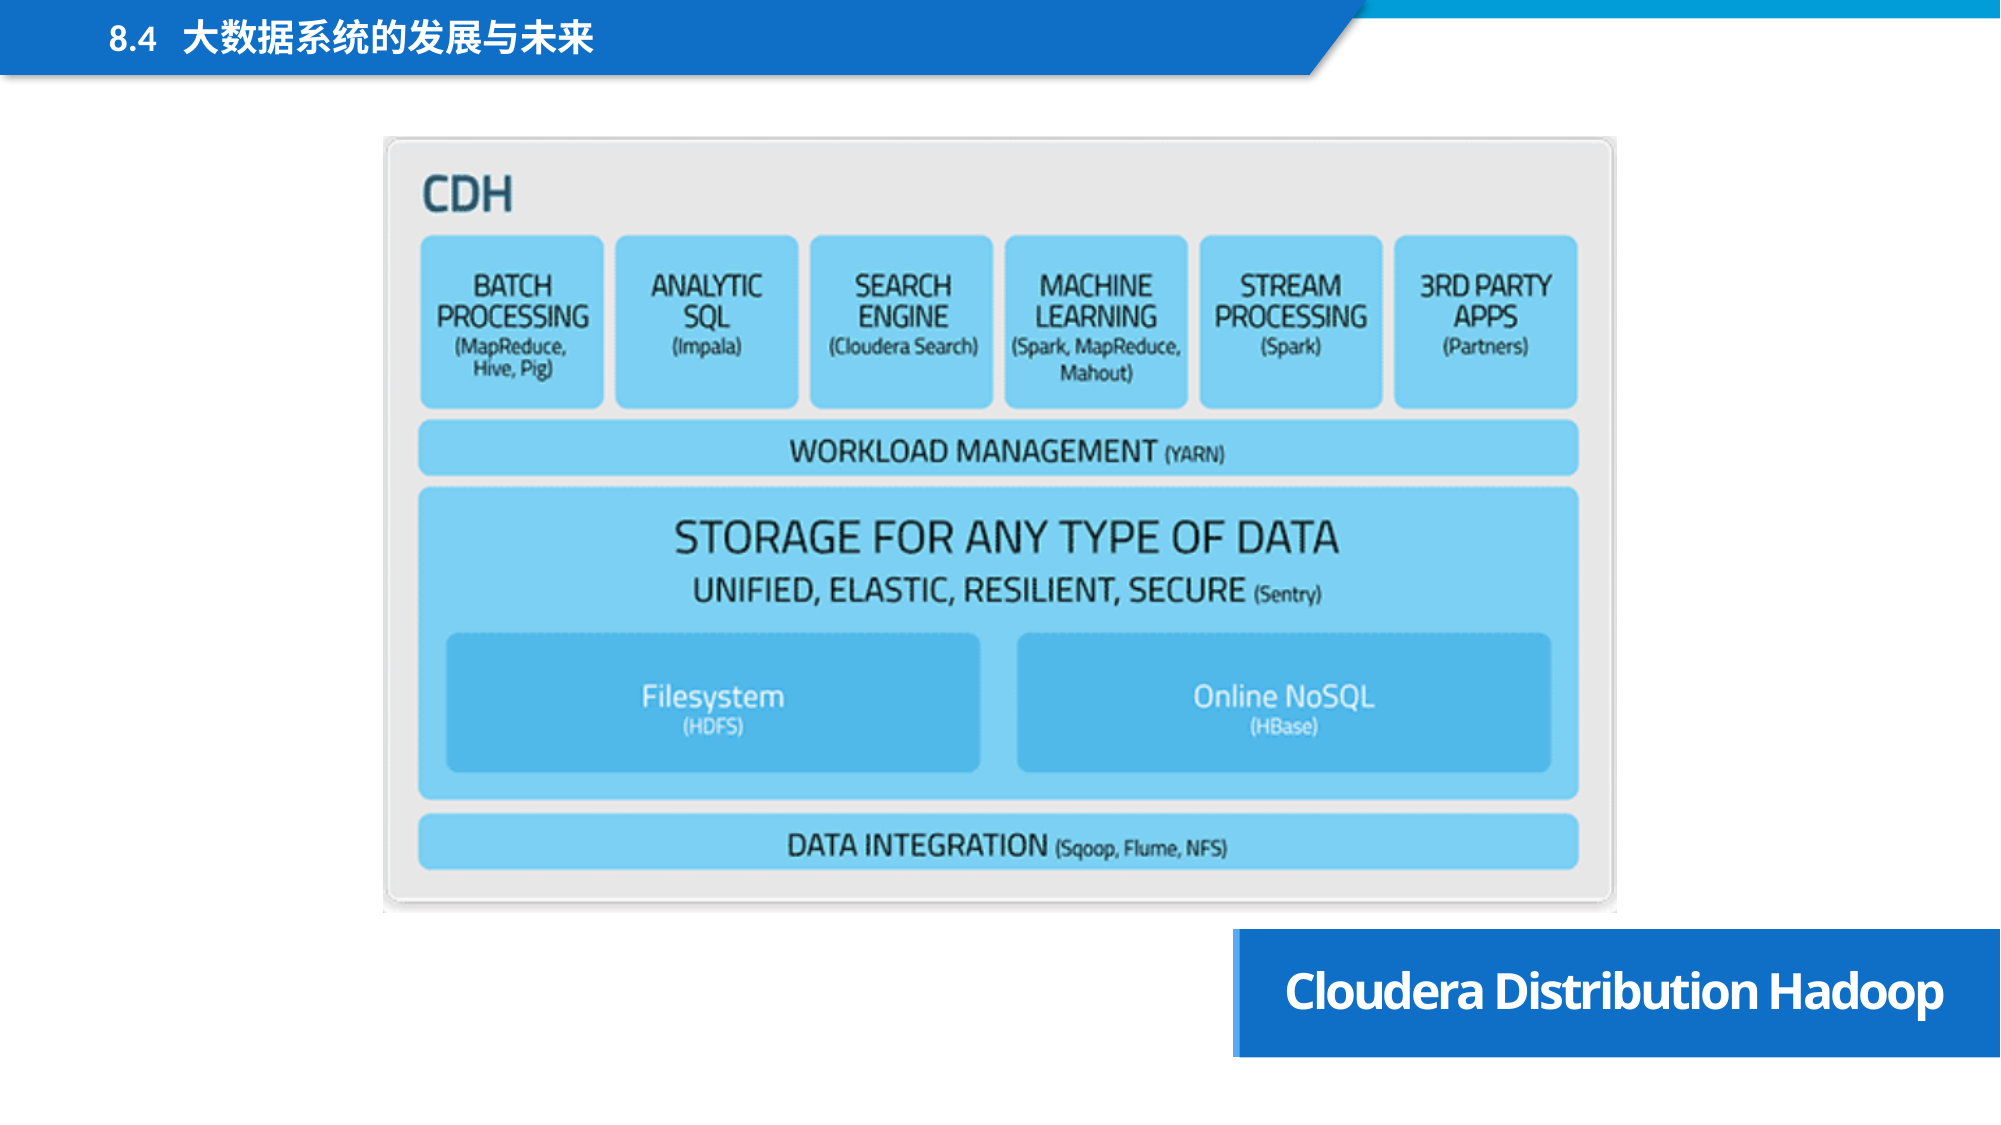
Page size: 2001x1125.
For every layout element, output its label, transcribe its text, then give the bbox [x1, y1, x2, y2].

picture [382, 135, 1617, 913]
list Cloudera Distribution Hadoop [1239, 929, 2000, 1058]
list 8.4 大数据系统的发展与未来 [93, 11, 1138, 68]
